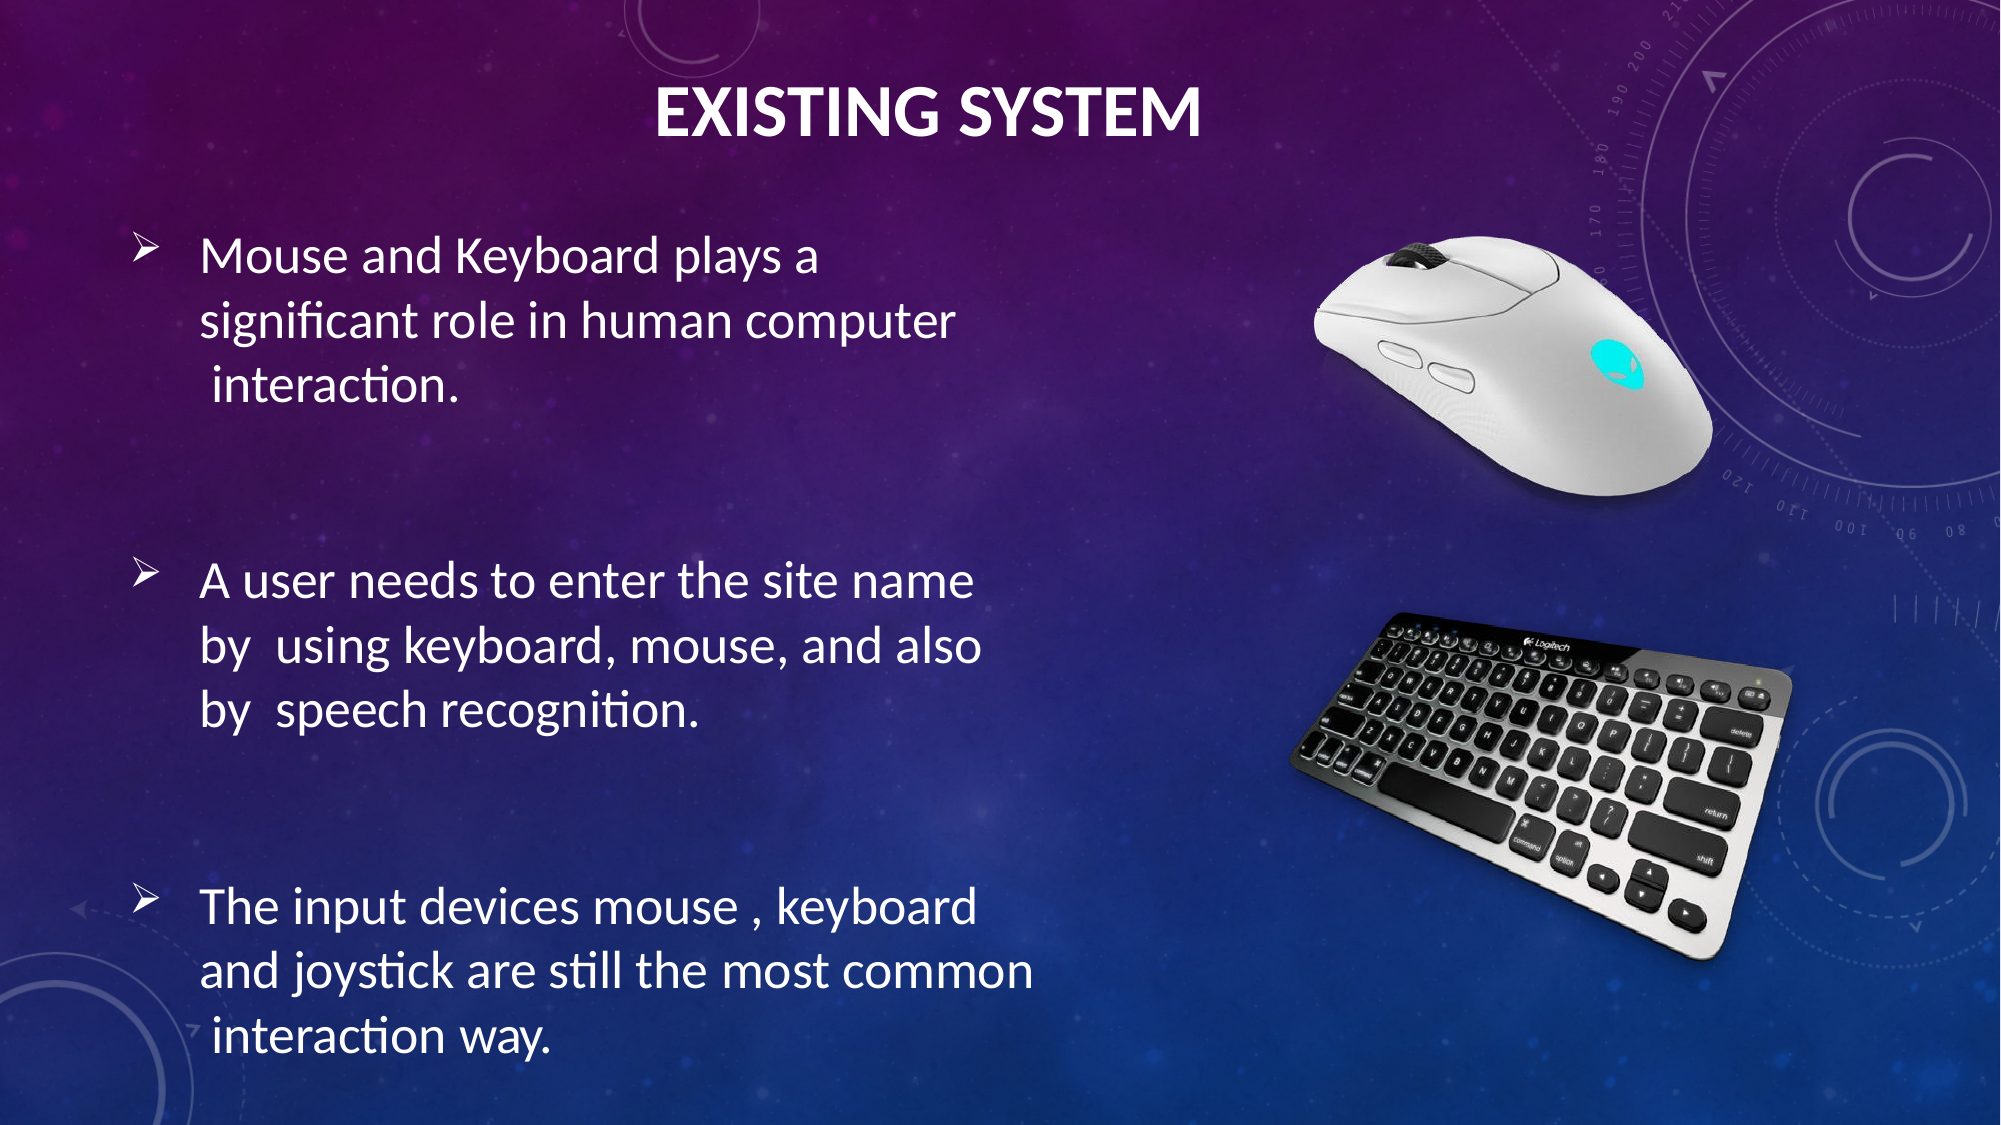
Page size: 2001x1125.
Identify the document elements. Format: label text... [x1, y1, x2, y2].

picture [0, 0, 2001, 1125]
list Mouse and Keyboard plays a significant role in human computer interaction. A user needs to enter the site name by using keyboard, mouse, and also by speech recognition. The input devices mouse , keyboard and joystick are still the most common interaction way. [112, 212, 1050, 1075]
title EXISTING SYSTEM [112, 24, 1775, 188]
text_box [1249, 187, 1811, 988]
